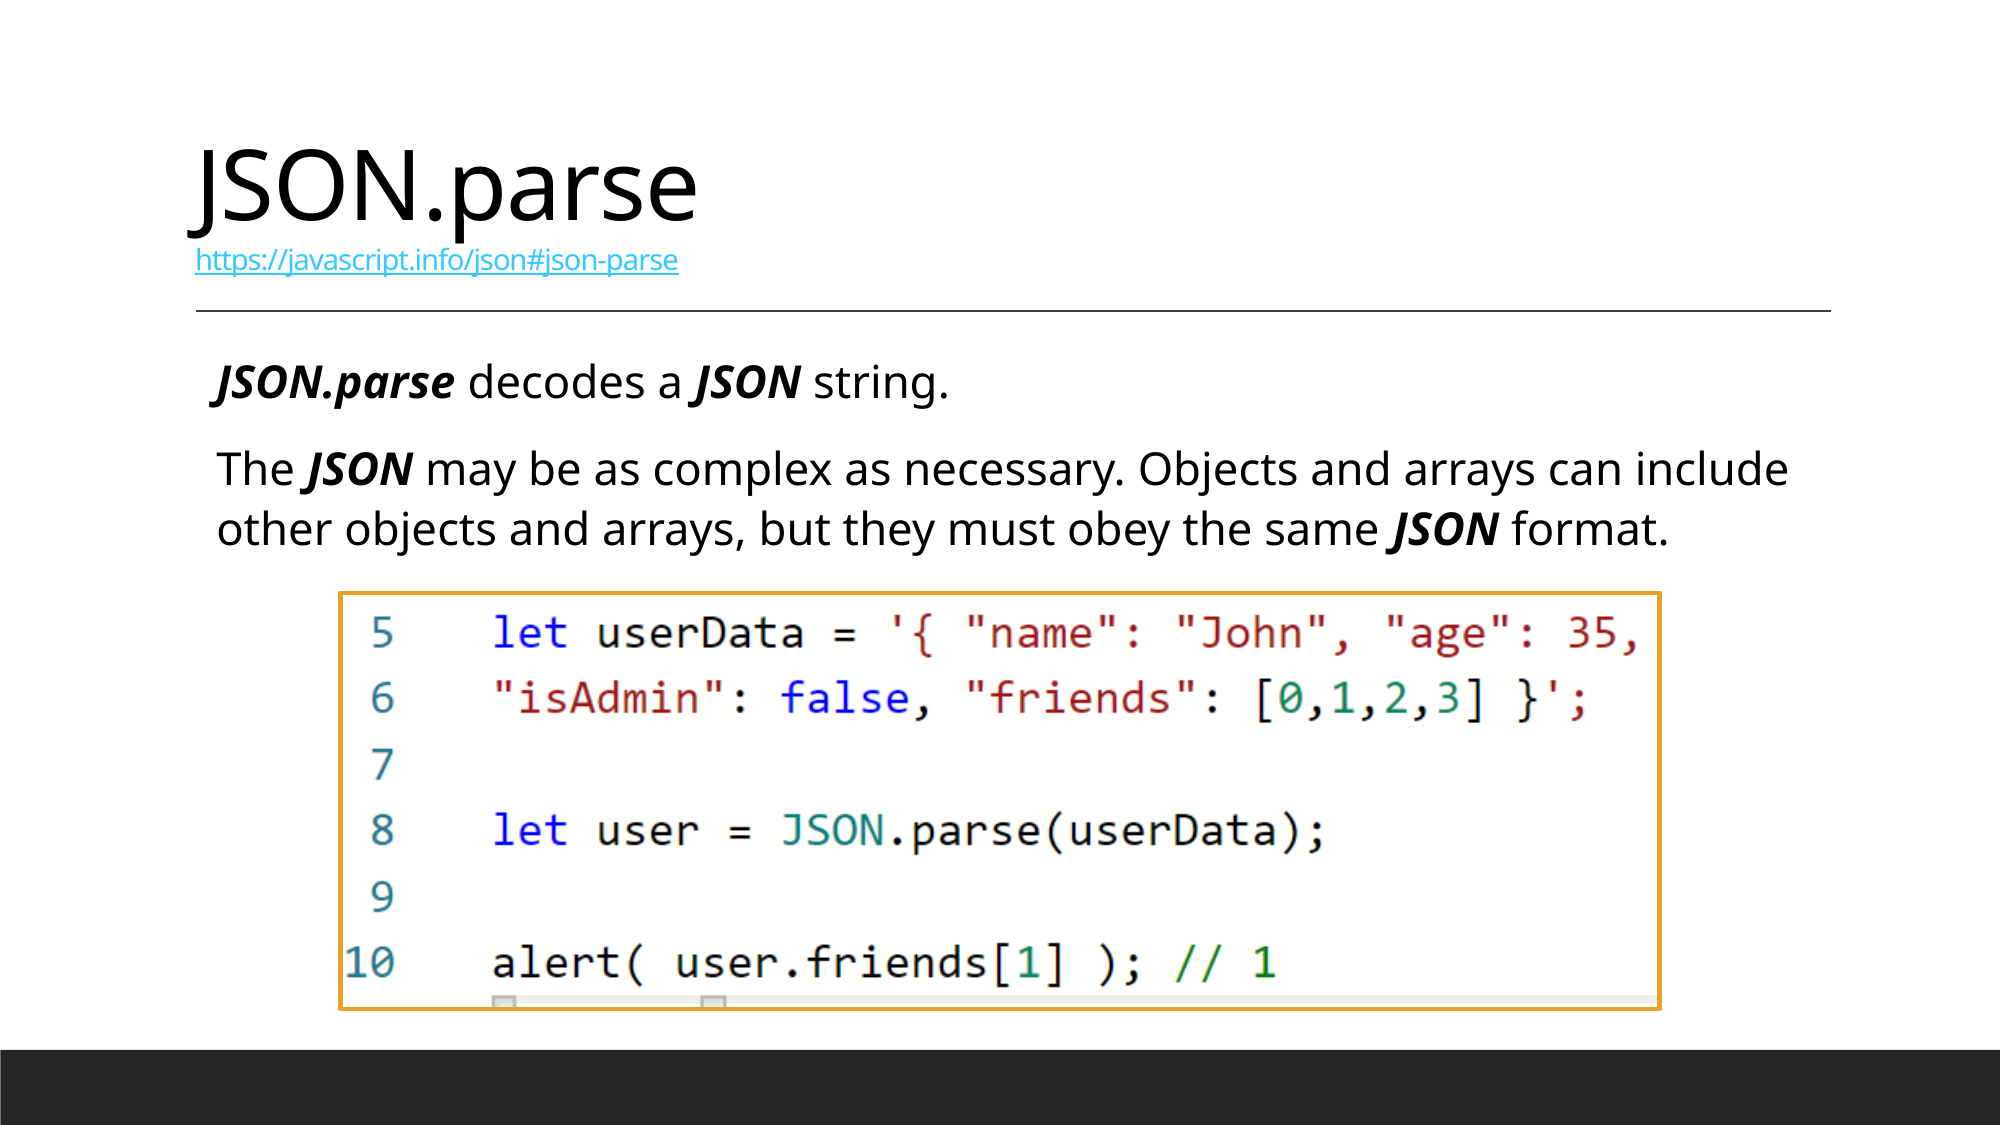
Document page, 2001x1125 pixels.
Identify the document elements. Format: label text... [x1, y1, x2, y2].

picture [341, 594, 1658, 1008]
list JSON.parse decodes a JSON string. The JSON may be as complex as necessary. Objects and arrays can include other objects and arrays, but they must obey the same JSON format. [202, 313, 1808, 589]
title JSON.parse https://javascript.info/json#json-parse [180, 47, 1830, 285]
